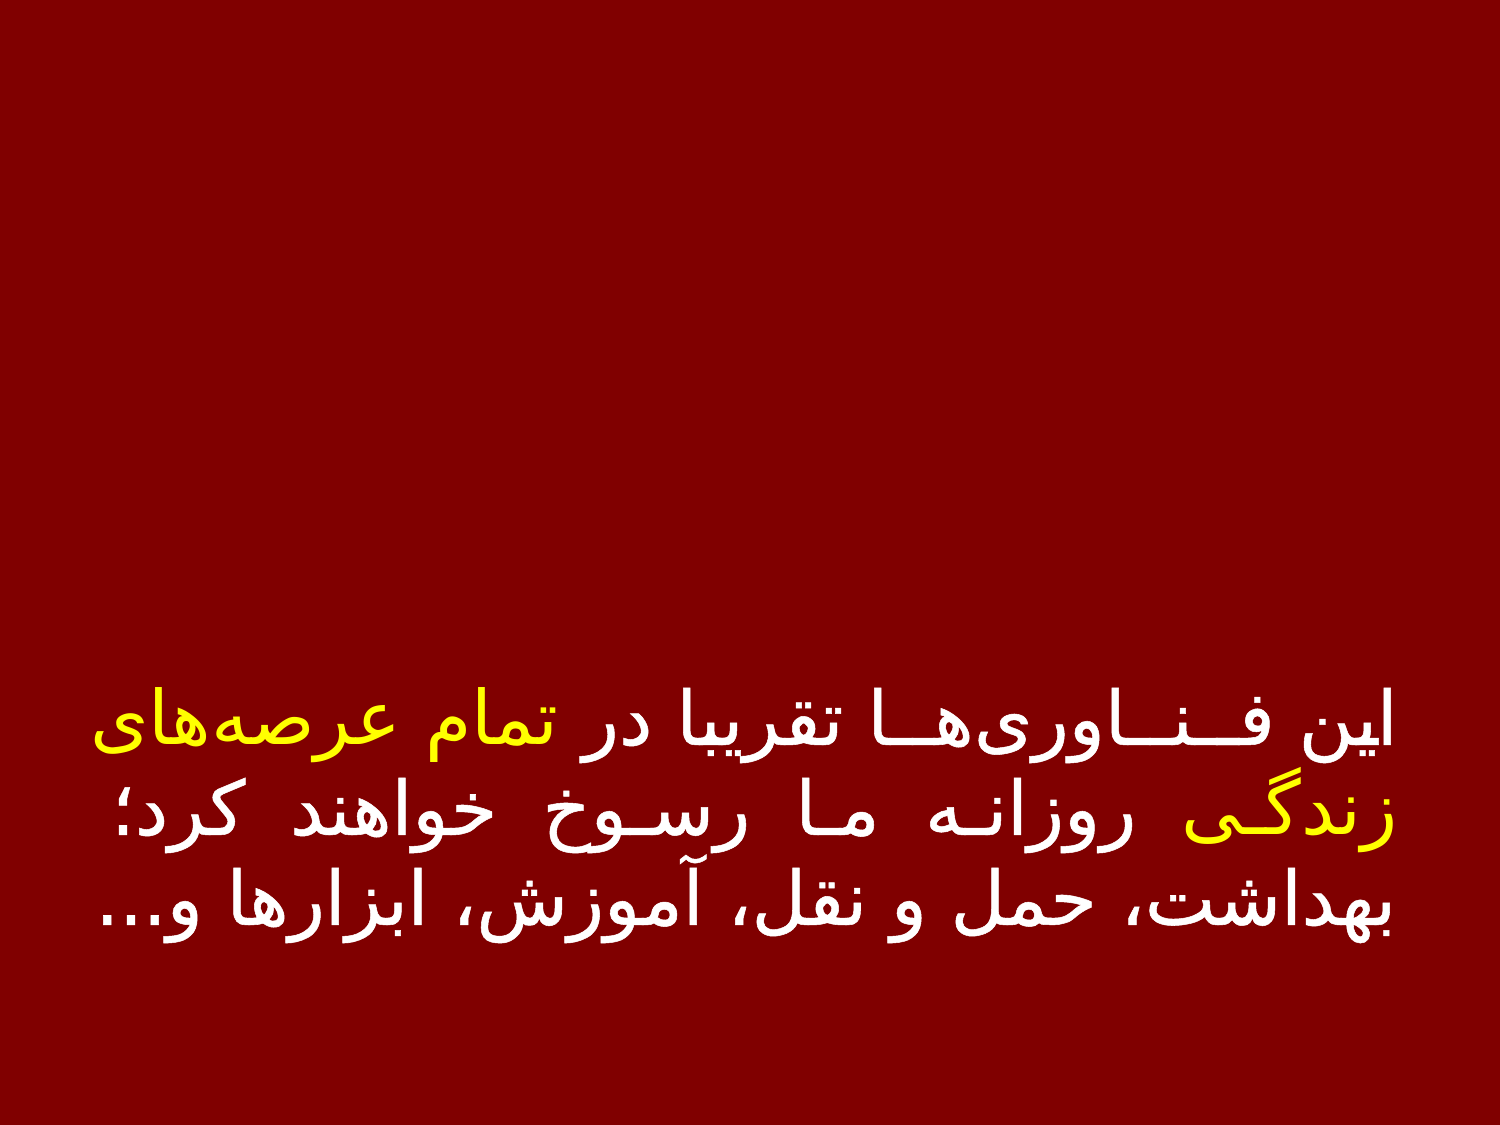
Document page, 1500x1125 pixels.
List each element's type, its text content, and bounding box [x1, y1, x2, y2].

text_box این فــنــاوری‌هــا تقریبا در تمام عرصه‌های زندگی روزانه ما رسوخ خواهند کرد؛ بهداشت، حمل و نقل، آموزش، ابزارها و... [74, 662, 1413, 948]
